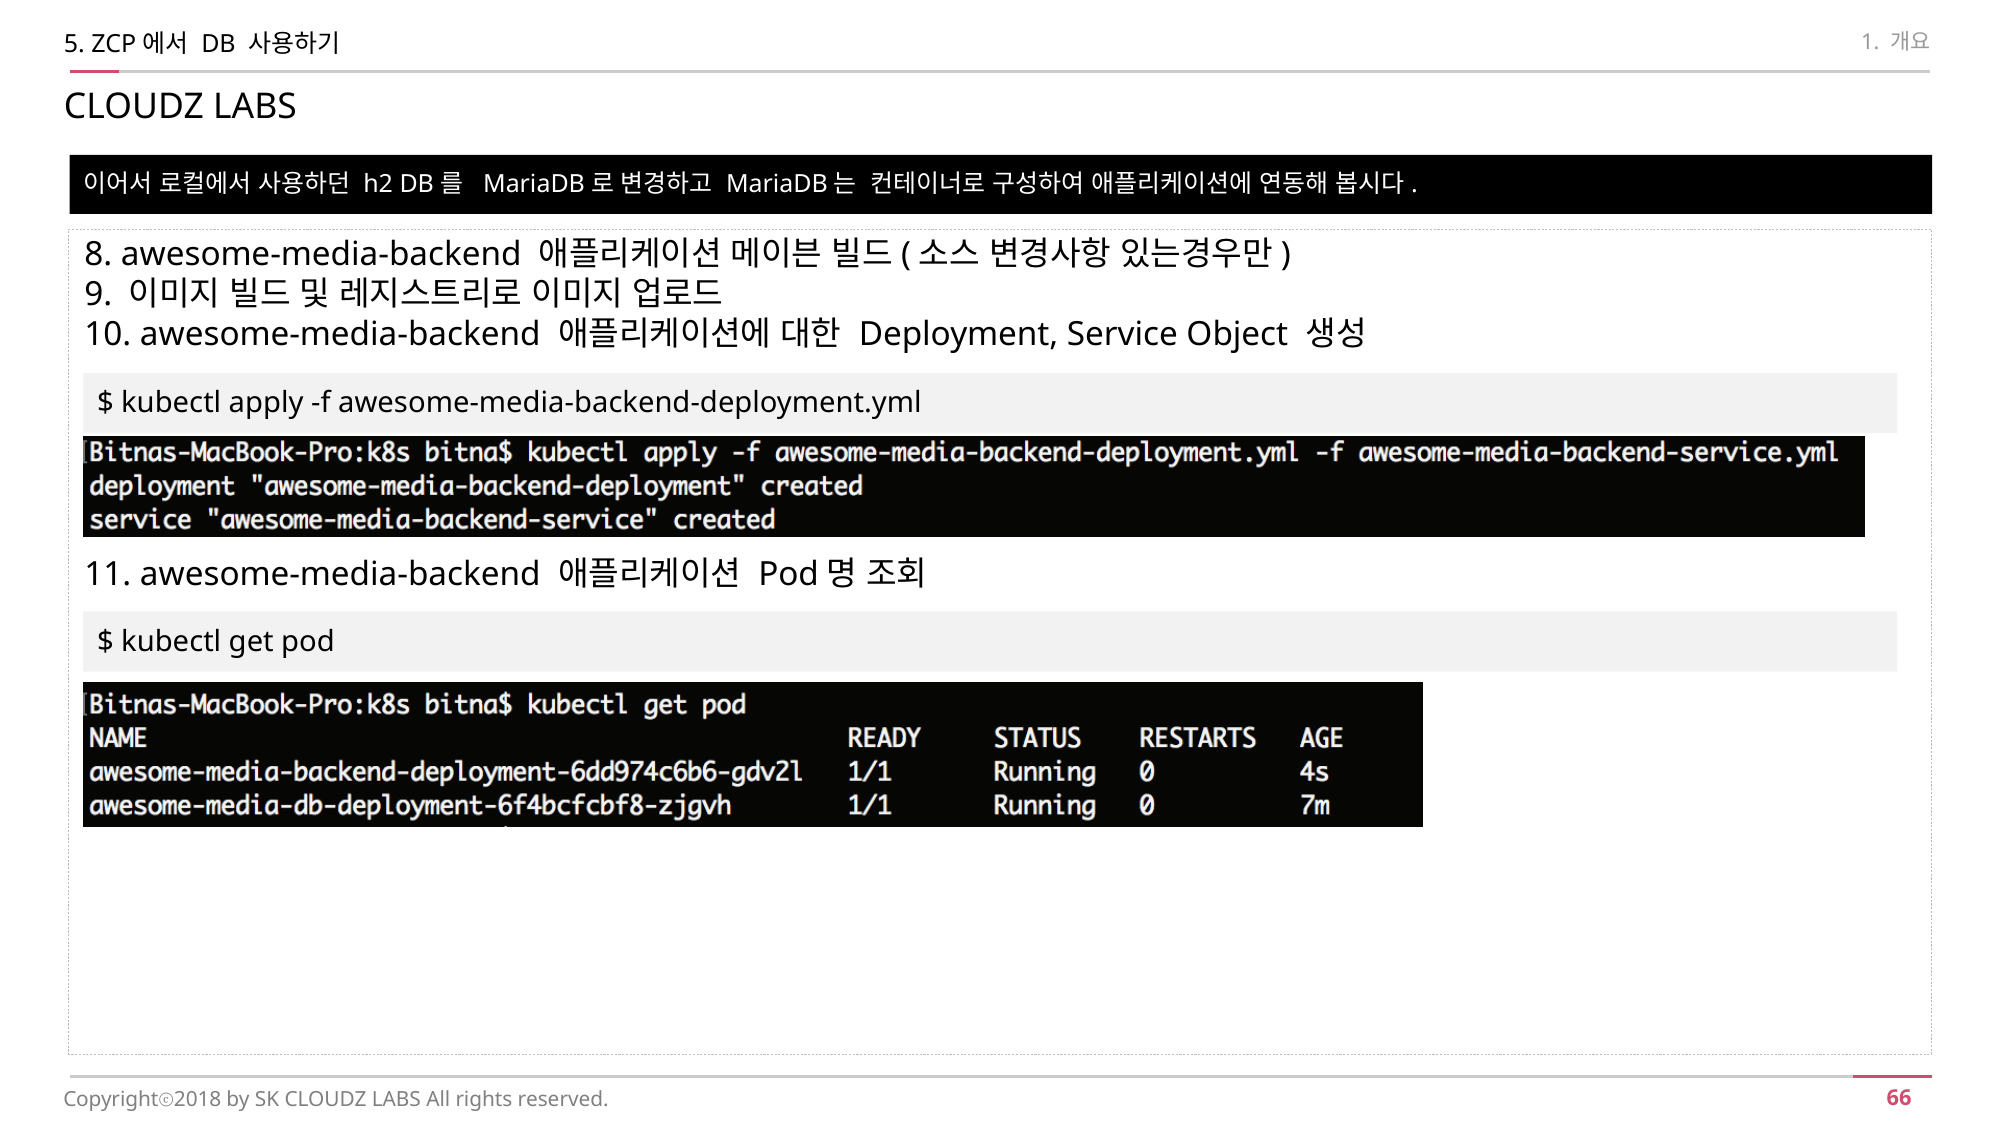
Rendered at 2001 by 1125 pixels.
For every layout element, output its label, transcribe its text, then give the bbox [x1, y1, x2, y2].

list 5. ZCP에서 DB 사용하기 [50, 30, 1153, 78]
picture [83, 682, 1423, 827]
text_box Copyrightⓒ2018 by SK CLOUDZ LABS All rights reserved. [48, 1072, 1102, 1124]
picture [83, 436, 1865, 537]
text_box 8. awesome-media-backend 애플리케이션 메이븐 빌드(소스 변경사항 있는경우만) 9. 이미지 빌드 및 레지스트리로 이미지 업로드 10. awesome-media-backend 애플리케이션에 대한 Deployment, Service Object 생성 11. awesome-media-backend 애플리케이션 Pod명 조회 [69, 225, 1972, 879]
list 이어서 로컬에서 사용하던 h2 DB를 MariaDB로 변경하고 MariaDB는 컨테이너로 구성하여 애플리케이션에 연동해 봅시다. [69, 154, 1933, 214]
text_box $ kubectl get pod [83, 611, 1898, 672]
list $ kubectl apply -f awesome-media-backend-deployment.yml [83, 373, 1898, 434]
list 1. 개요 [1159, 30, 1931, 79]
list CLOUDZ LABS [50, 79, 1931, 144]
